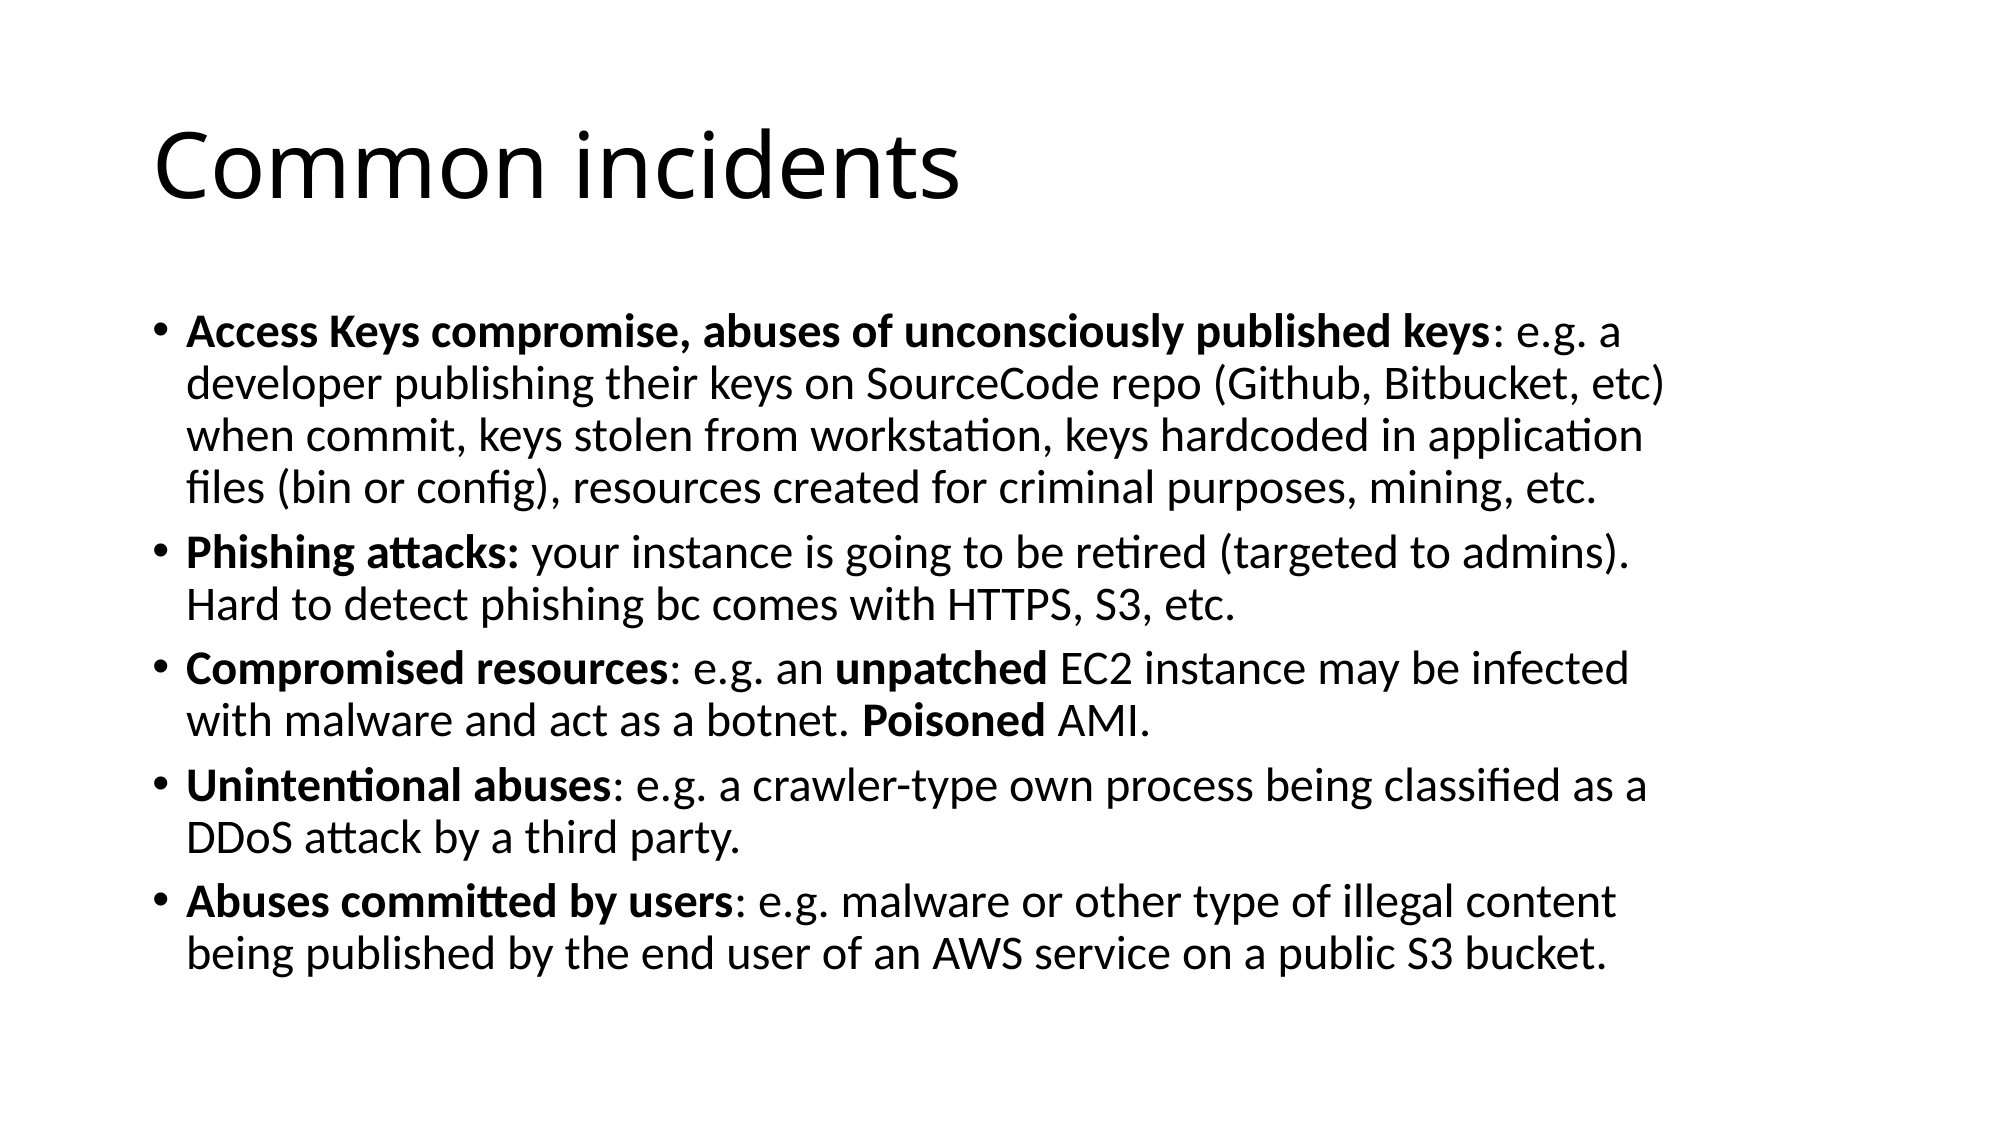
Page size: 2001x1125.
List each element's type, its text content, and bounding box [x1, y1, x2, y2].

title Common incidents [137, 59, 1863, 278]
list Access Keys compromise, abuses of unconsciously published keys: e.g. a developer publishing their keys on SourceCode repo (Github, Bitbucket, etc) when commit, keys stolen from workstation, keys hardcoded in application files (bin or config), resources created for criminal purposes, mining, etc. Phishing attacks: your instance is going to be retired (targeted to admins). Hard to detect phishing bc comes with HTTPS, S3, etc. Compromised resources: e.g. an unpatched EC2 instance may be infected with malware and act as a botnet. Poisoned AMI. Unintentional abuses: e.g. a crawler-type own process being classified as a DDoS attack by a third party. Abuses committed by users: e.g. malware or other type of illegal content being published by the end user of an AWS service on a public S3 bucket. [137, 298, 1696, 1032]
